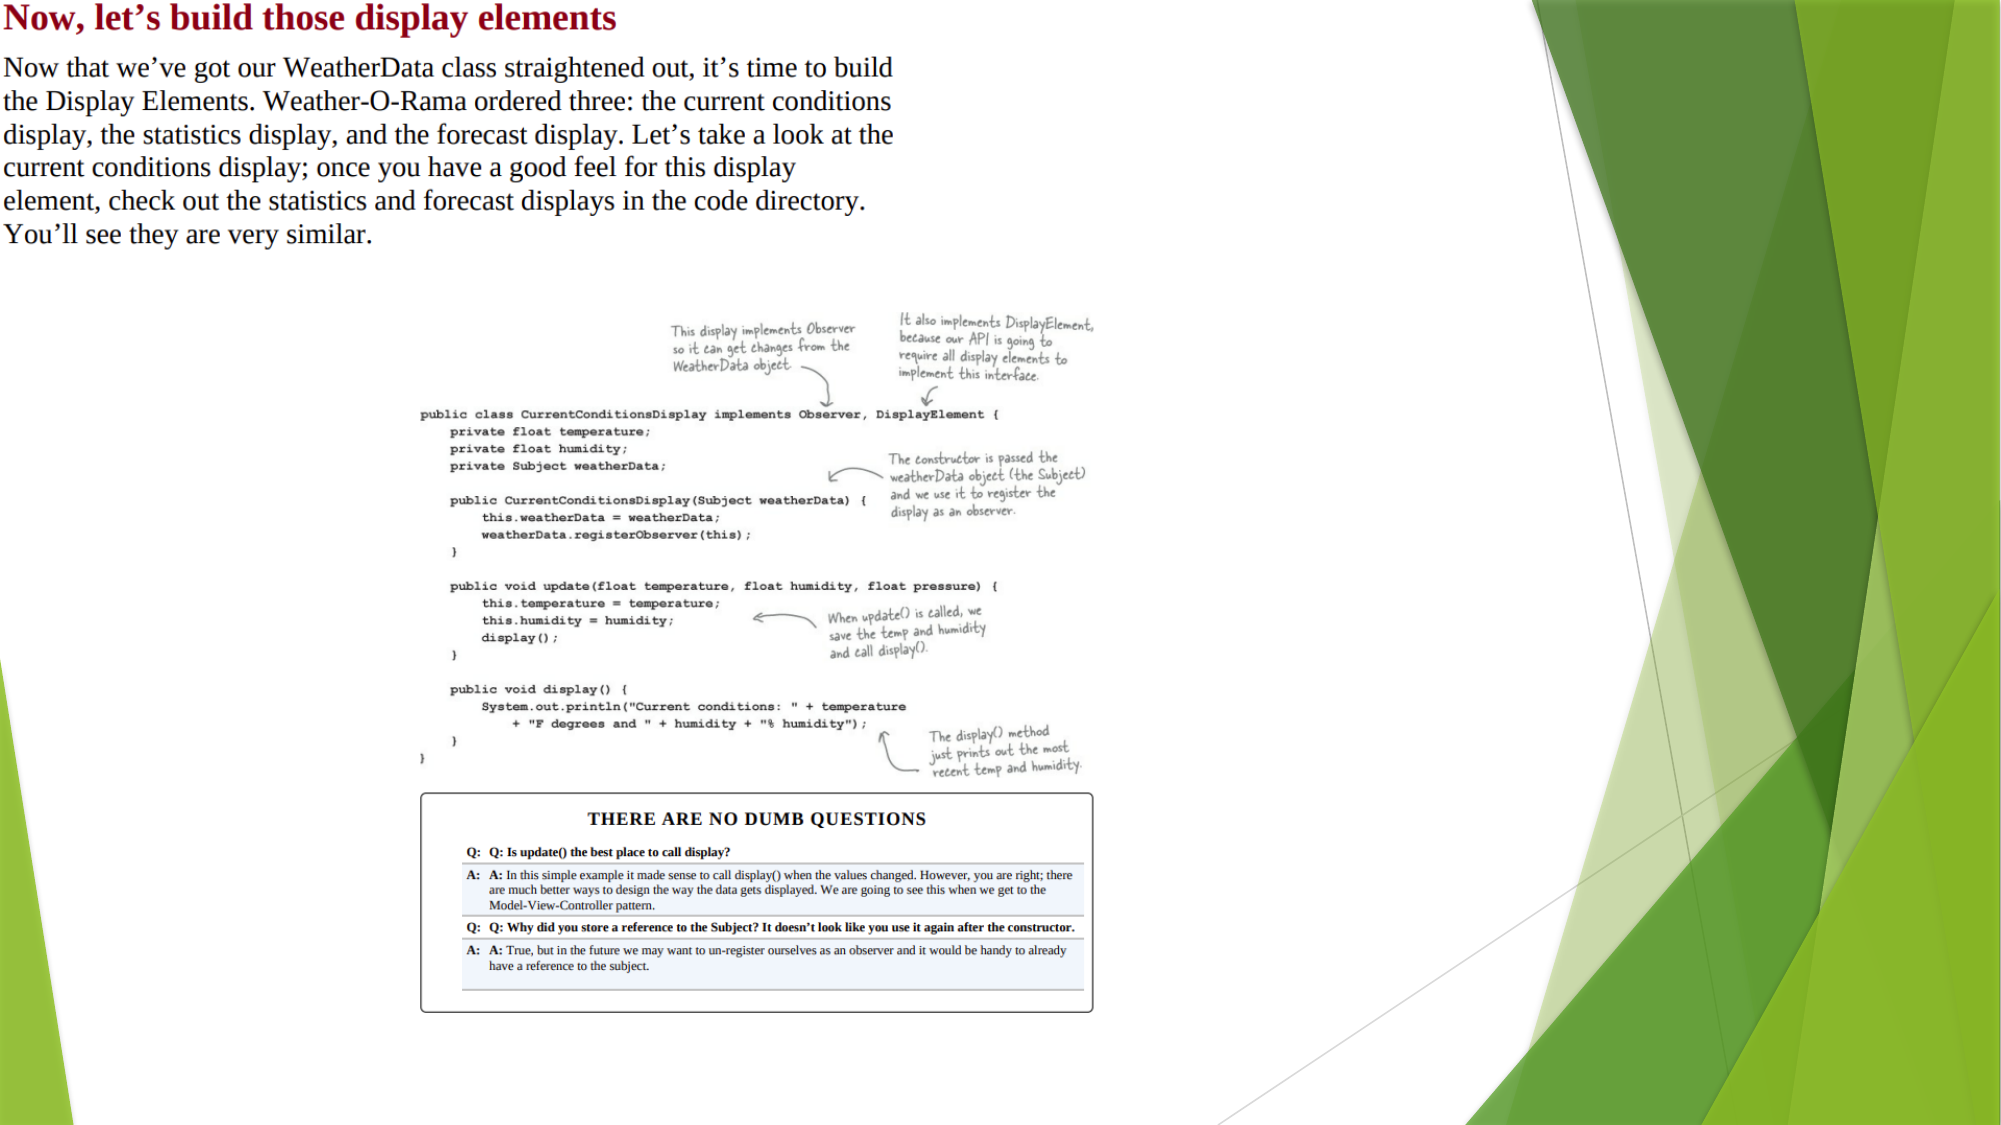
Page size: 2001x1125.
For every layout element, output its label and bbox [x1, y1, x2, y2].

picture [413, 305, 1106, 1017]
picture [0, 0, 899, 261]
